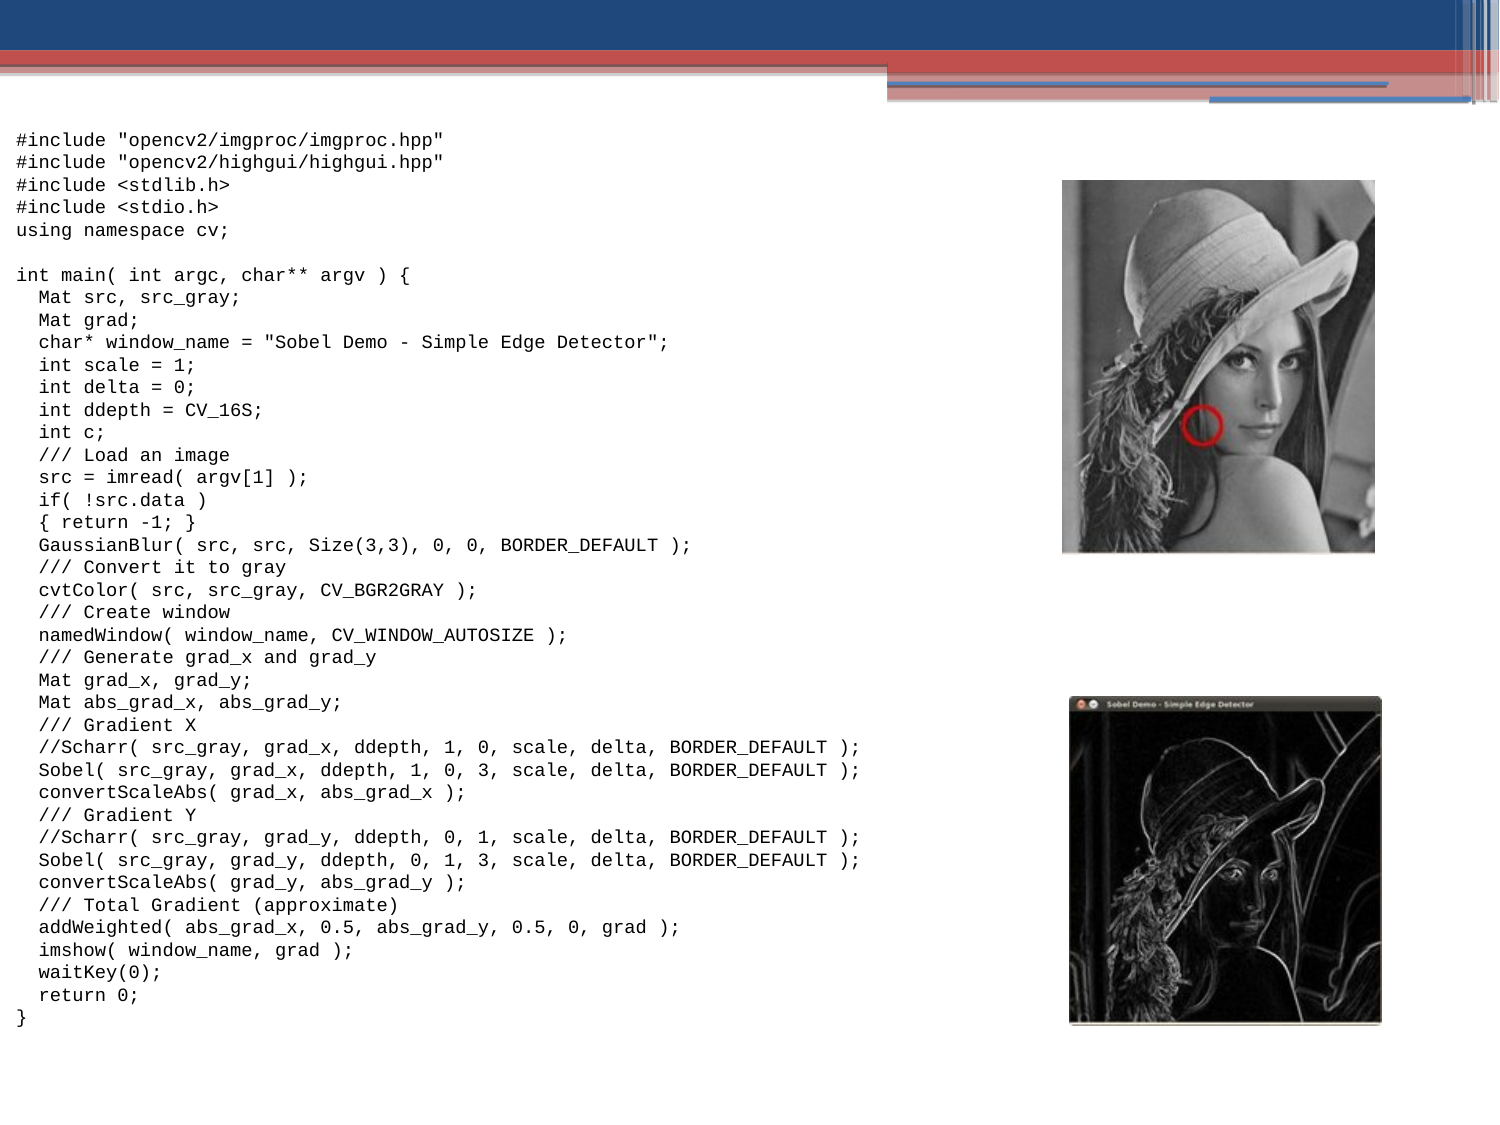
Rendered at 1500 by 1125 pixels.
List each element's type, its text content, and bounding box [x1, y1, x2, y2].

picture [1069, 696, 1382, 1027]
text_box #include "opencv2/imgproc/imgproc.hpp" #include "opencv2/highgui/highgui.hpp" #include <stdlib.h> #include <stdio.h> using namespace cv; int main( int argc, char** argv ) { Mat src, src_gray; Mat grad; char* window_name = "Sobel Demo - Simple Edge Detector"; int scale = 1; int delta = 0; int ddepth = CV_16S; int c; /// Load an image src = imread( argv[1] ); if( !src.data ) { return -1; } GaussianBlur( src, src, Size(3,3), 0, 0, BORDER_DEFAULT ); /// Convert it to gray cvtColor( src, src_gray, CV_BGR2GRAY ); /// Create window namedWindow( window_name, CV_WINDOW_AUTOSIZE ); /// Generate grad_x and grad_y Mat grad_x, grad_y; Mat abs_grad_x, abs_grad_y; /// Gradient X //Scharr( src_gray, grad_x, ddepth, 1, 0, scale, delta, BORDER_DEFAULT ); Sobel( src_gray, grad_x, ddepth, 1, 0, 3, scale, delta, BORDER_DEFAULT ); convertScaleAbs( grad_x, abs_grad_x ); /// Gradient Y //Scharr( src_gray, grad_y, ddepth, 0, 1, scale, delta, BORDER_DEFAULT ); Sobel( src_gray, grad_y, ddepth, 0, 1, 3, scale, delta, BORDER_DEFAULT ); convertScaleAbs( grad_y, abs_grad_y ); /// Total Gradient (approximate) addWeighted( abs_grad_x, 0.5, abs_grad_y, 0.5, 0, grad ); imshow( window_name, grad ); waitKey(0); return 0; } [1, 119, 968, 1098]
picture [1062, 179, 1376, 555]
